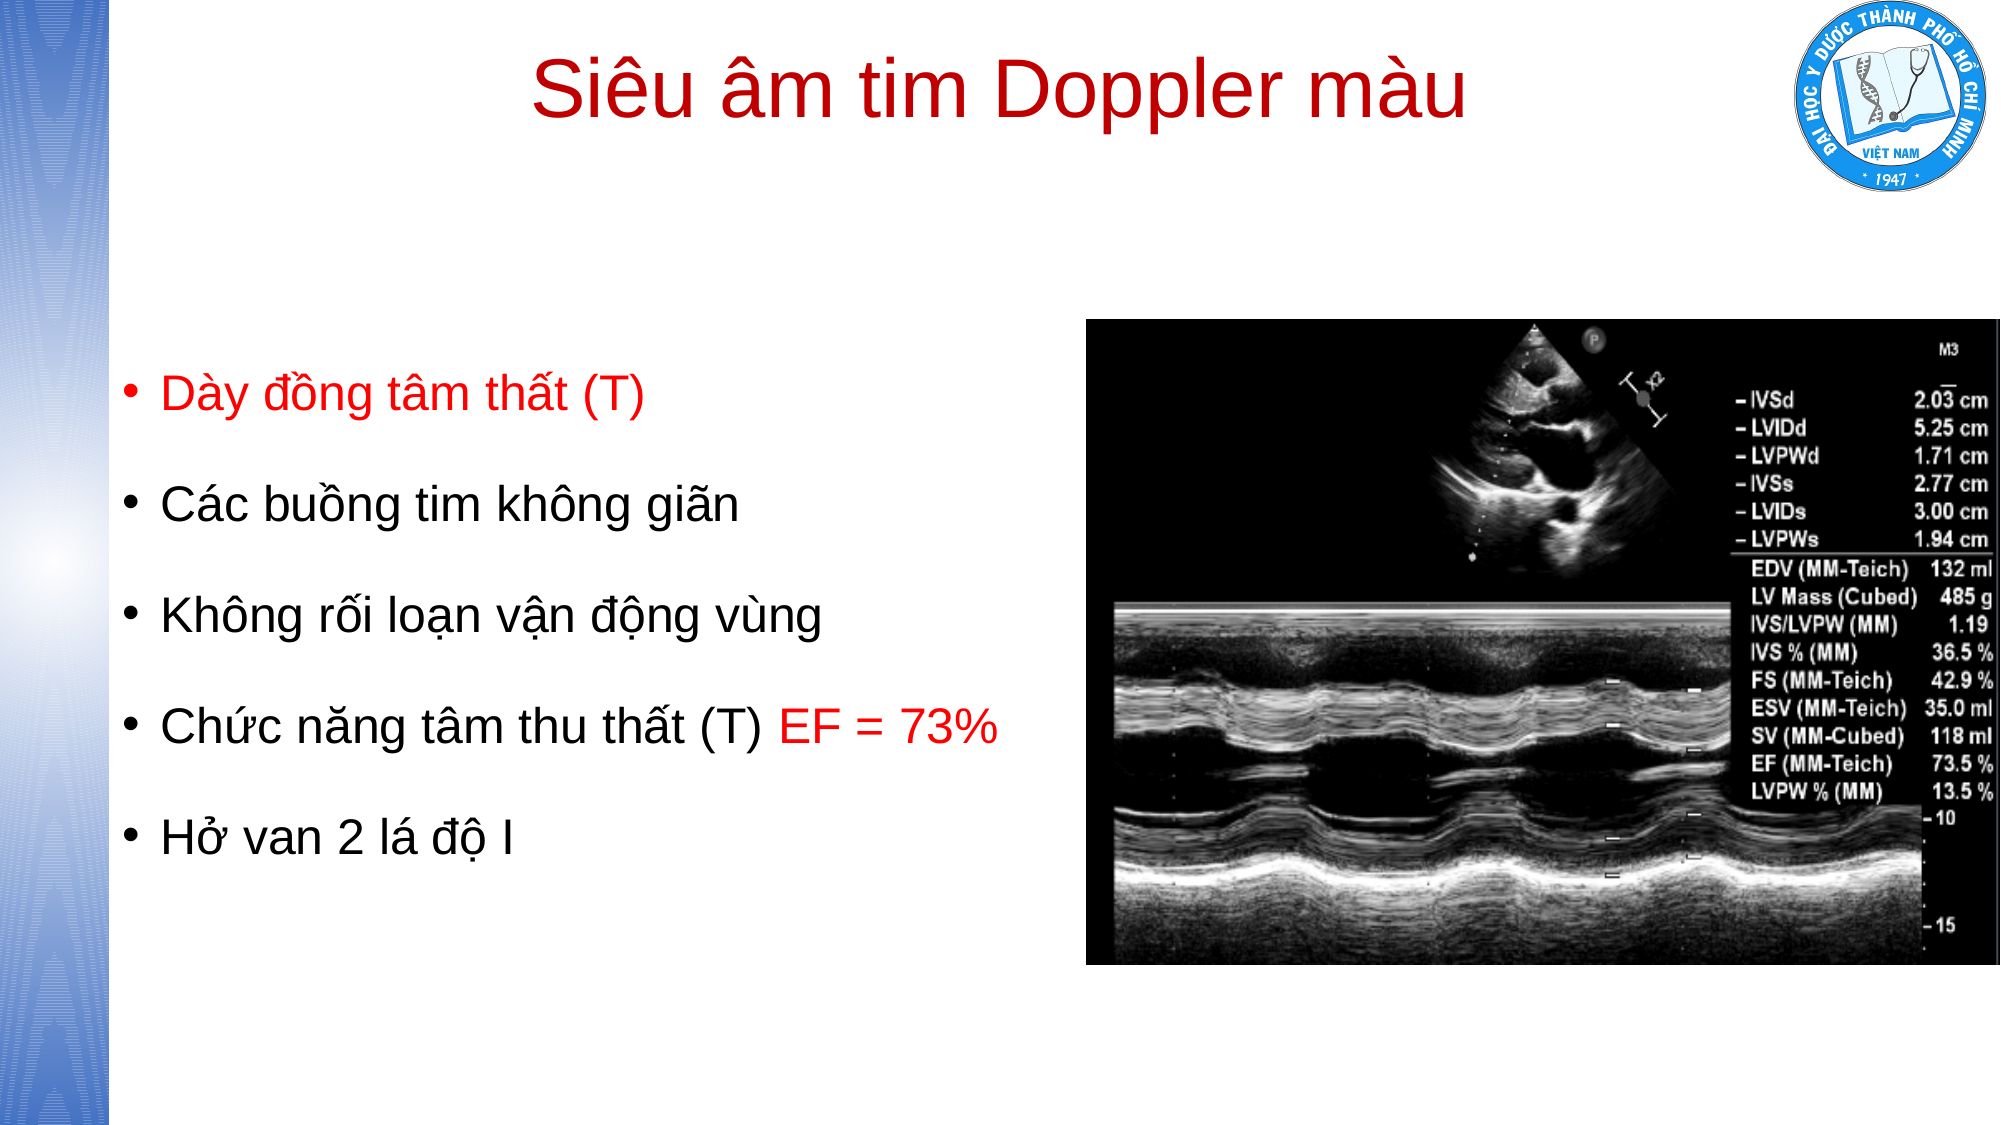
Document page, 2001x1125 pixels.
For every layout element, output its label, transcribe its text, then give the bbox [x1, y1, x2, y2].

list Dày đồng tâm thất (T) Các buồng tim không giãn Không rối loạn vận động vùng Chức năng tâm thu thất (T) EF = 73% Hở van 2 lá độ I [107, 323, 1082, 909]
picture [1794, 0, 1987, 192]
picture [1086, 319, 2000, 965]
title Siêu âm tim Doppler màu [137, 12, 1863, 169]
